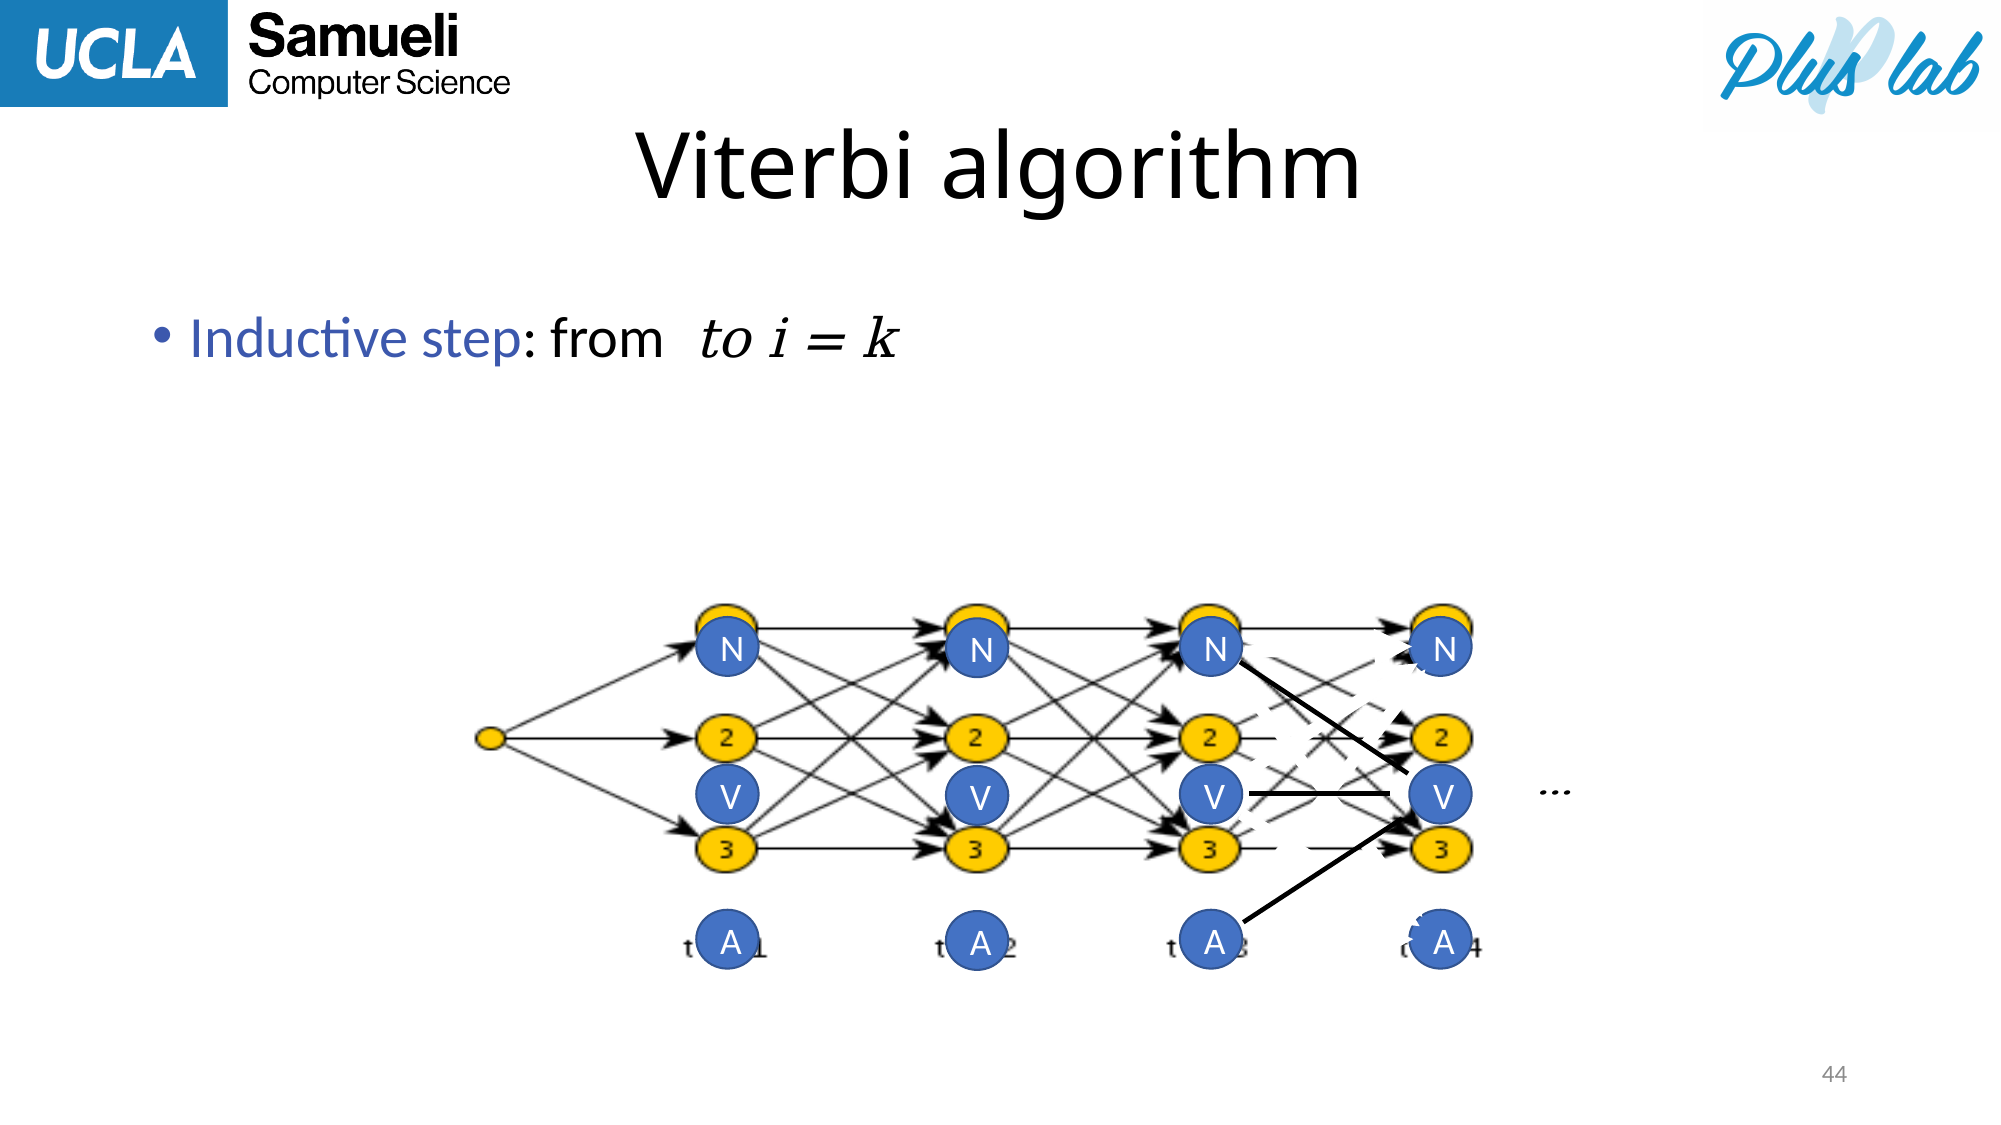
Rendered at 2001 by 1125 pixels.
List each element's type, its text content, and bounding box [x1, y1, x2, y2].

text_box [1240, 661, 1409, 774]
picture [1703, 0, 2000, 132]
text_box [1243, 818, 1403, 923]
slide_number 44 [1412, 1042, 1863, 1103]
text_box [1409, 669, 1426, 911]
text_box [1249, 939, 1414, 944]
title Viterbi algorithm [137, 59, 1863, 278]
picture [0, 0, 510, 107]
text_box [1409, 663, 1418, 669]
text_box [1244, 646, 1412, 652]
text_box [1241, 813, 1420, 927]
picture [433, 572, 1534, 1014]
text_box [1234, 674, 1423, 917]
